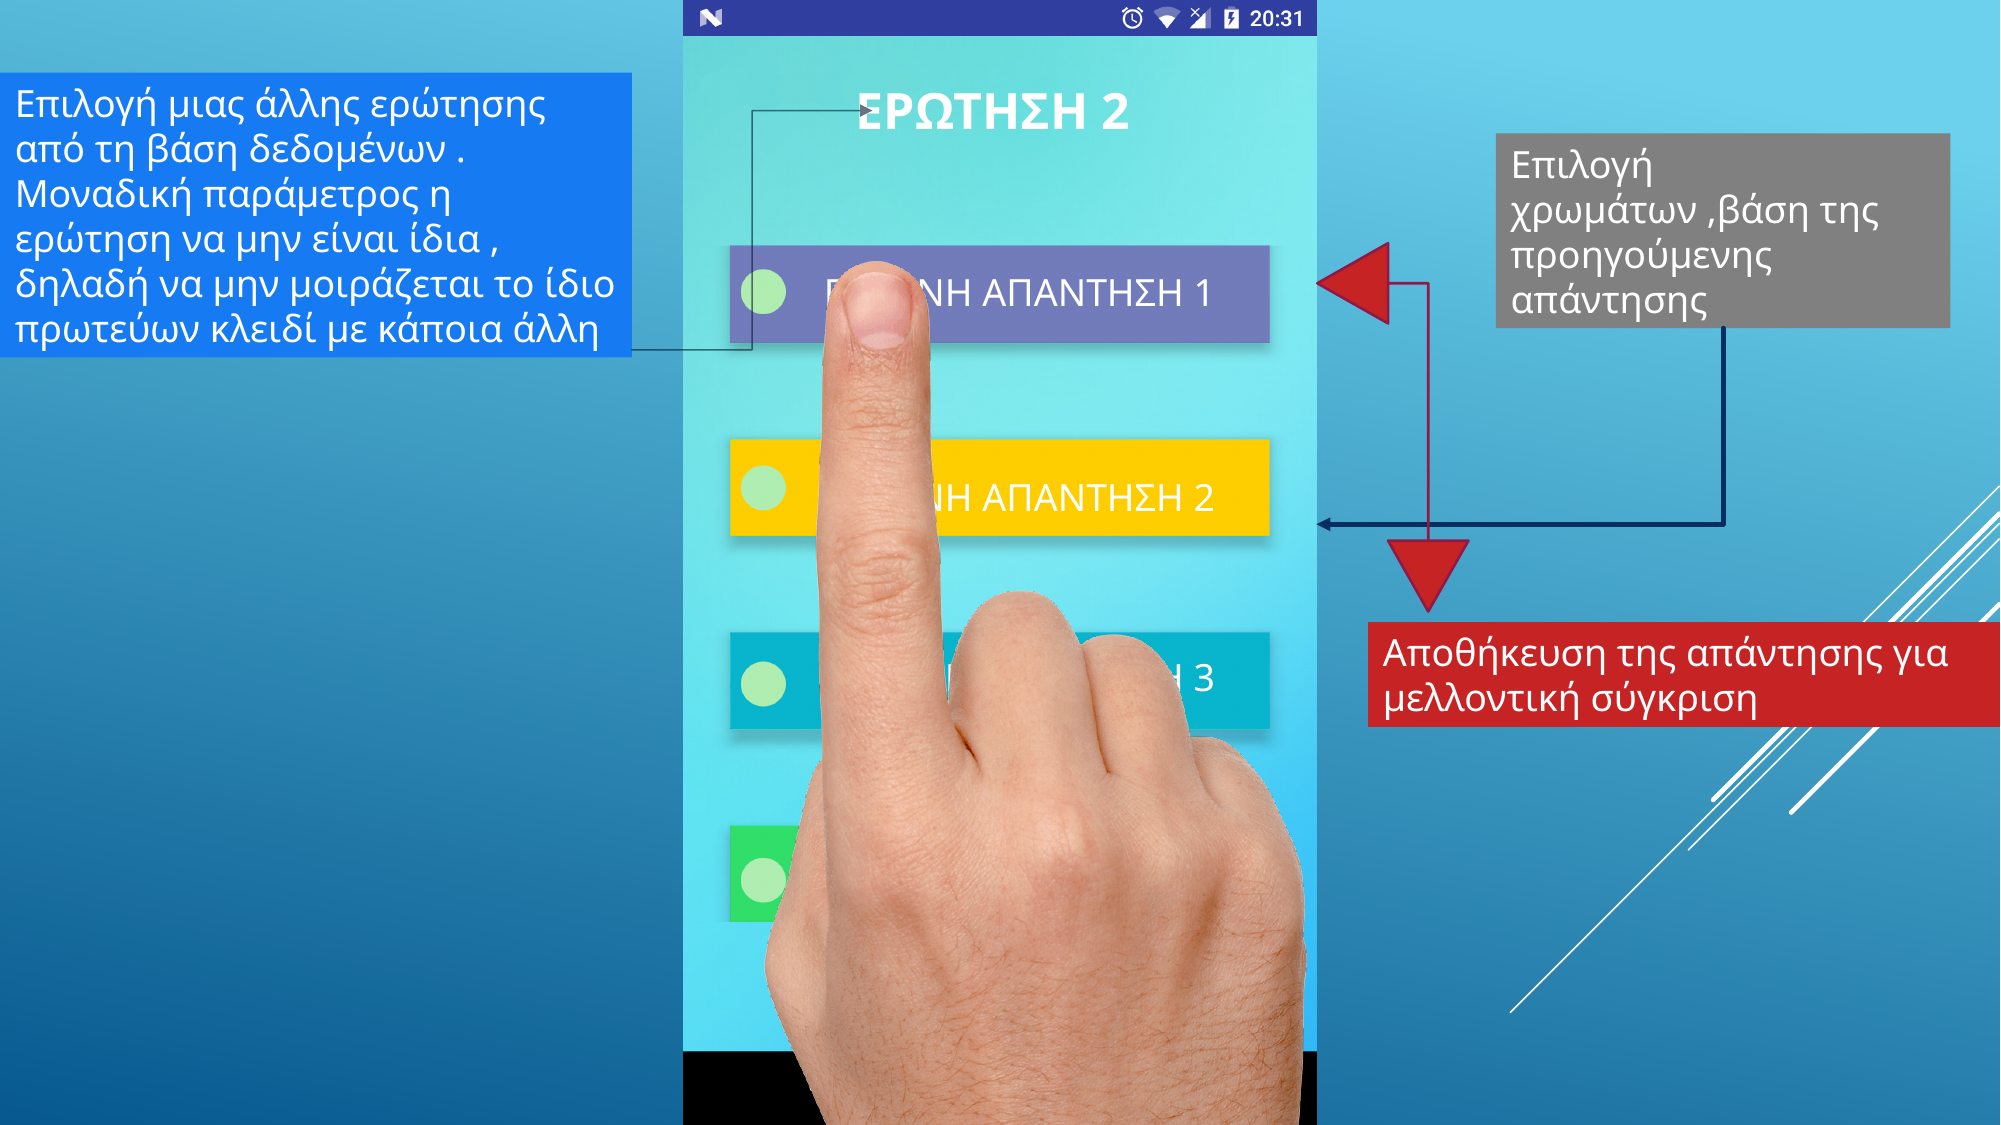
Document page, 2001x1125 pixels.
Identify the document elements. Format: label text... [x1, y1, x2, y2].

picture [683, 0, 1317, 1125]
text_box [1386, 539, 1422, 604]
text_box Αποθήκευση της απάντησης για μελλοντική σύγκριση [1368, 622, 2000, 727]
text_box Επιλογή μιας άλλης ερώτησης από τη βάση δεδομένων . Μοναδική παράμετρος η ερώτηση να μην είναι ίδια , δηλαδή να μην μοιράζεται το ίδιο πρωτεύων κλειδί με κάποια άλλη [0, 72, 632, 358]
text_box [631, 110, 873, 351]
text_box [1422, 223, 1618, 631]
text_box [1317, 241, 1422, 325]
text_box Επιλογή χρωμάτων ,βάση της προηγούμενης απάντησης [1495, 133, 1951, 329]
